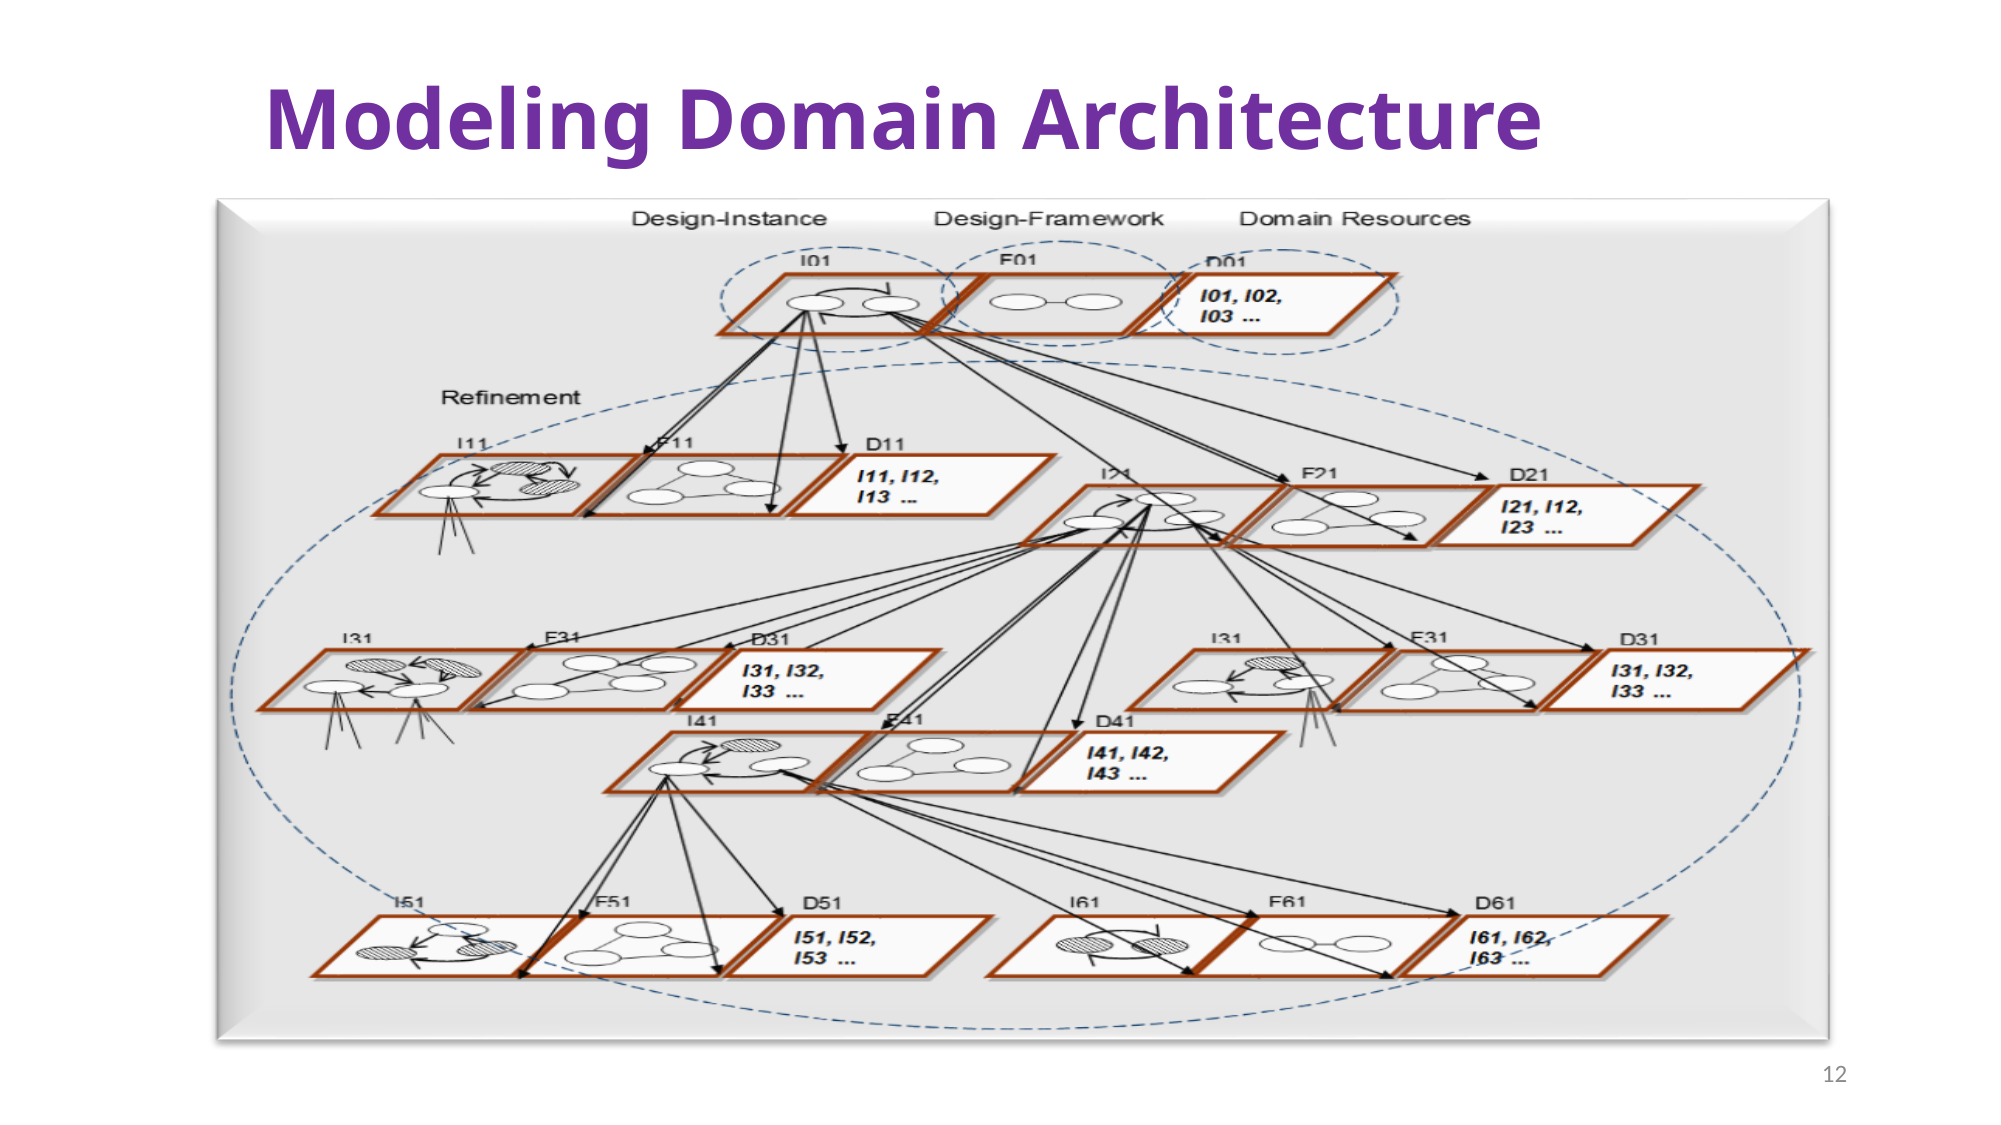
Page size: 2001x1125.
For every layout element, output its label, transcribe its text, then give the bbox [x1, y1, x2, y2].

picture [202, 194, 1844, 1056]
slide_number 12 [1412, 1042, 1863, 1103]
title Modeling Domain Architecture [248, 69, 1802, 176]
